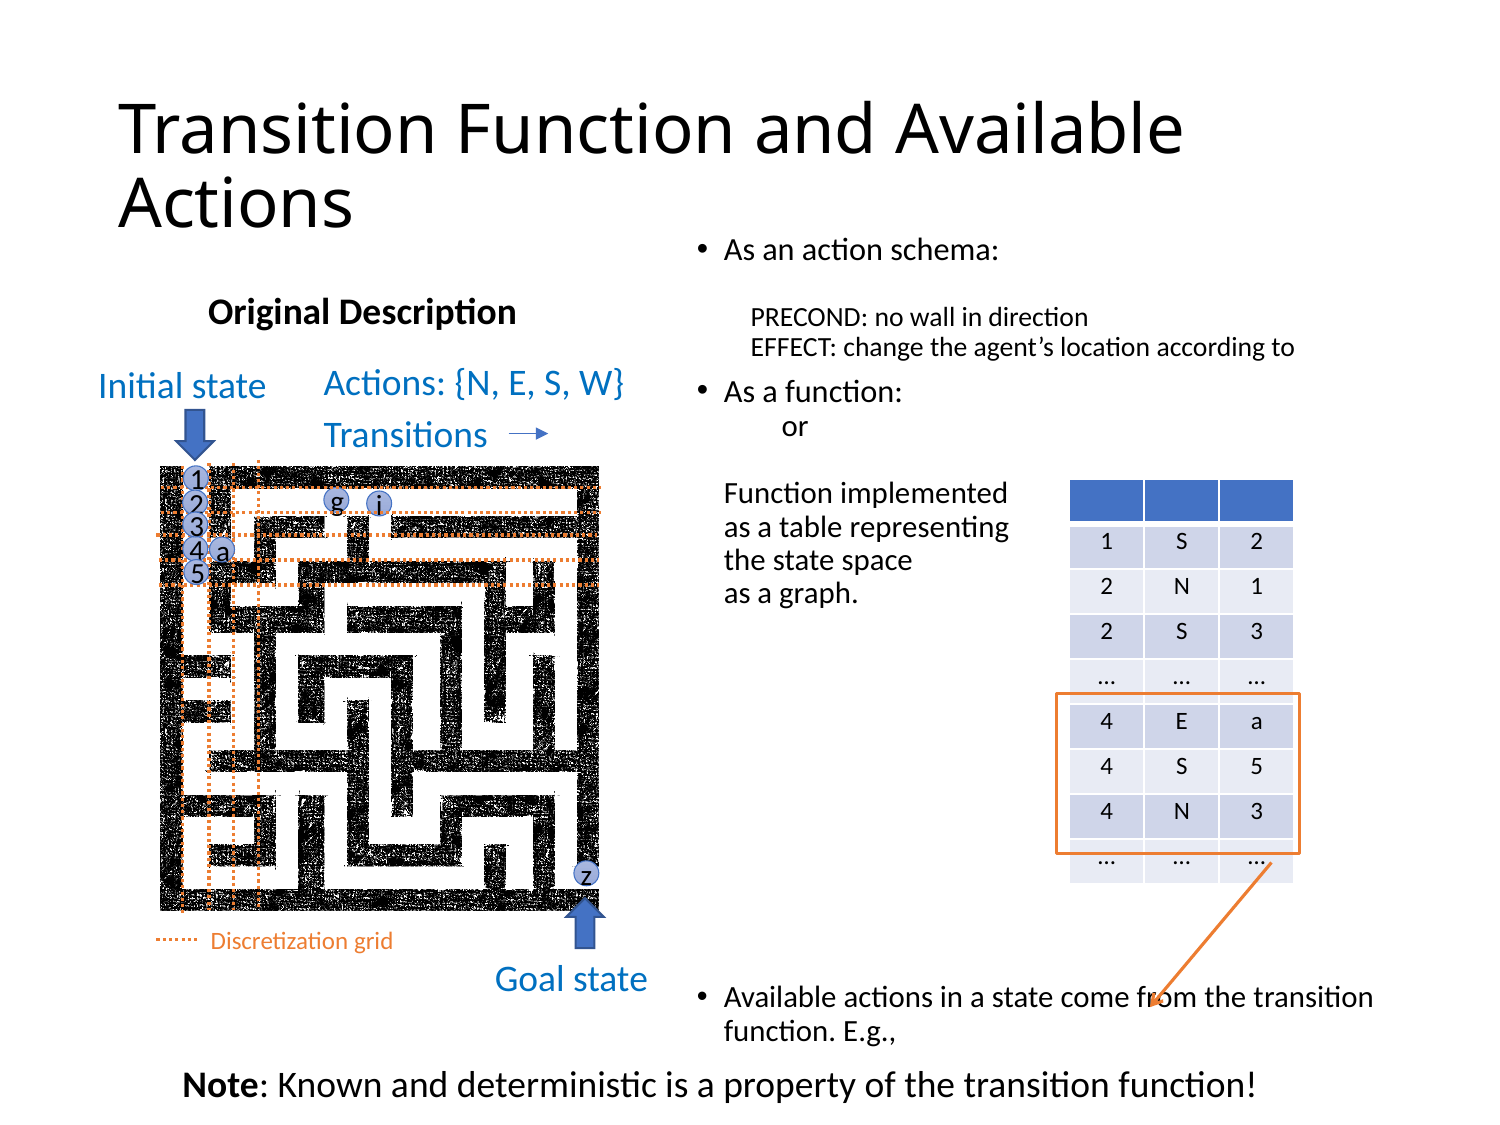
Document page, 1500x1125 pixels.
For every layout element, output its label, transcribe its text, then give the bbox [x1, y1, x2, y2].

title Transition Function and Available Actions [103, 59, 1397, 278]
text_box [60, 280, 713, 1008]
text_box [1056, 693, 1300, 1008]
text_box Note: Known and deterministic is a property of the transition function! [73, 1052, 1368, 1112]
